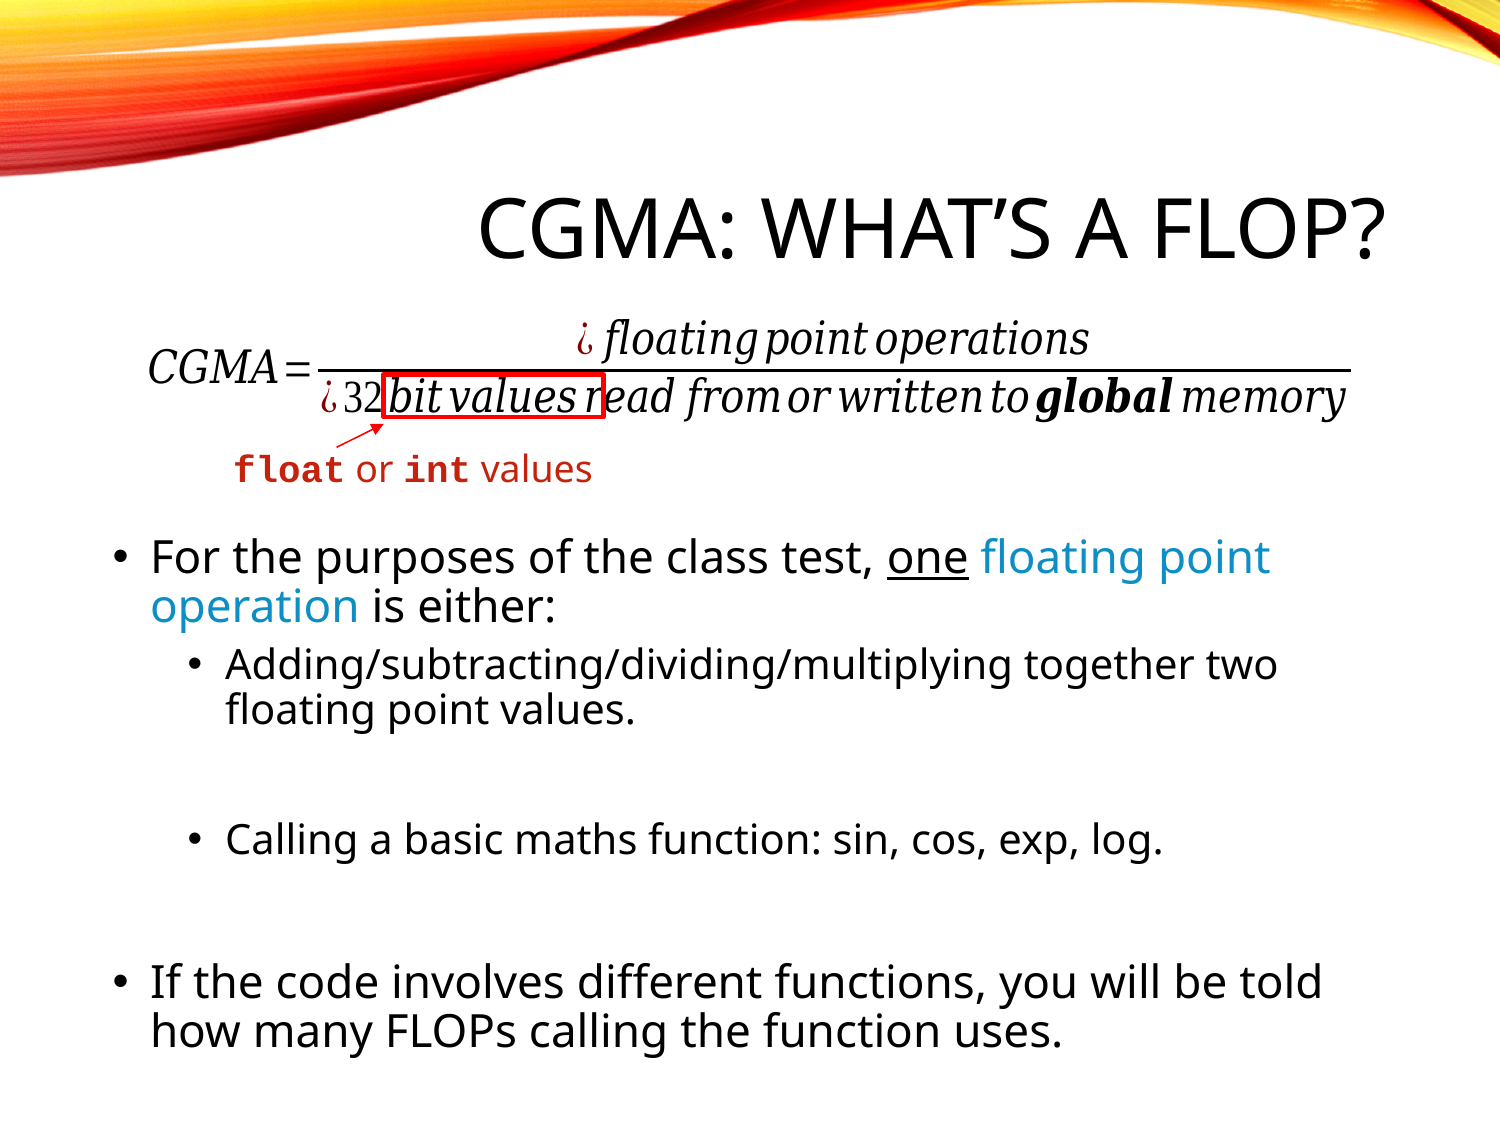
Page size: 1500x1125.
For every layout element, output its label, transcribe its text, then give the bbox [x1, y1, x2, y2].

picture [0, 0, 1500, 178]
title CGMA: What’s a fLOP? [356, 125, 1403, 338]
text_box [383, 373, 605, 418]
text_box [336, 423, 384, 448]
list For the purposes of the class test, one floating point operation is either: Adding/subtracting/dividing/multiplying together two floating point values. Calling a basic maths function: sin, cos, exp, log. If the code involves different functions, you will be told how many FLOPs calling the function uses. [97, 526, 1403, 1106]
text_box float or int values [218, 438, 621, 498]
